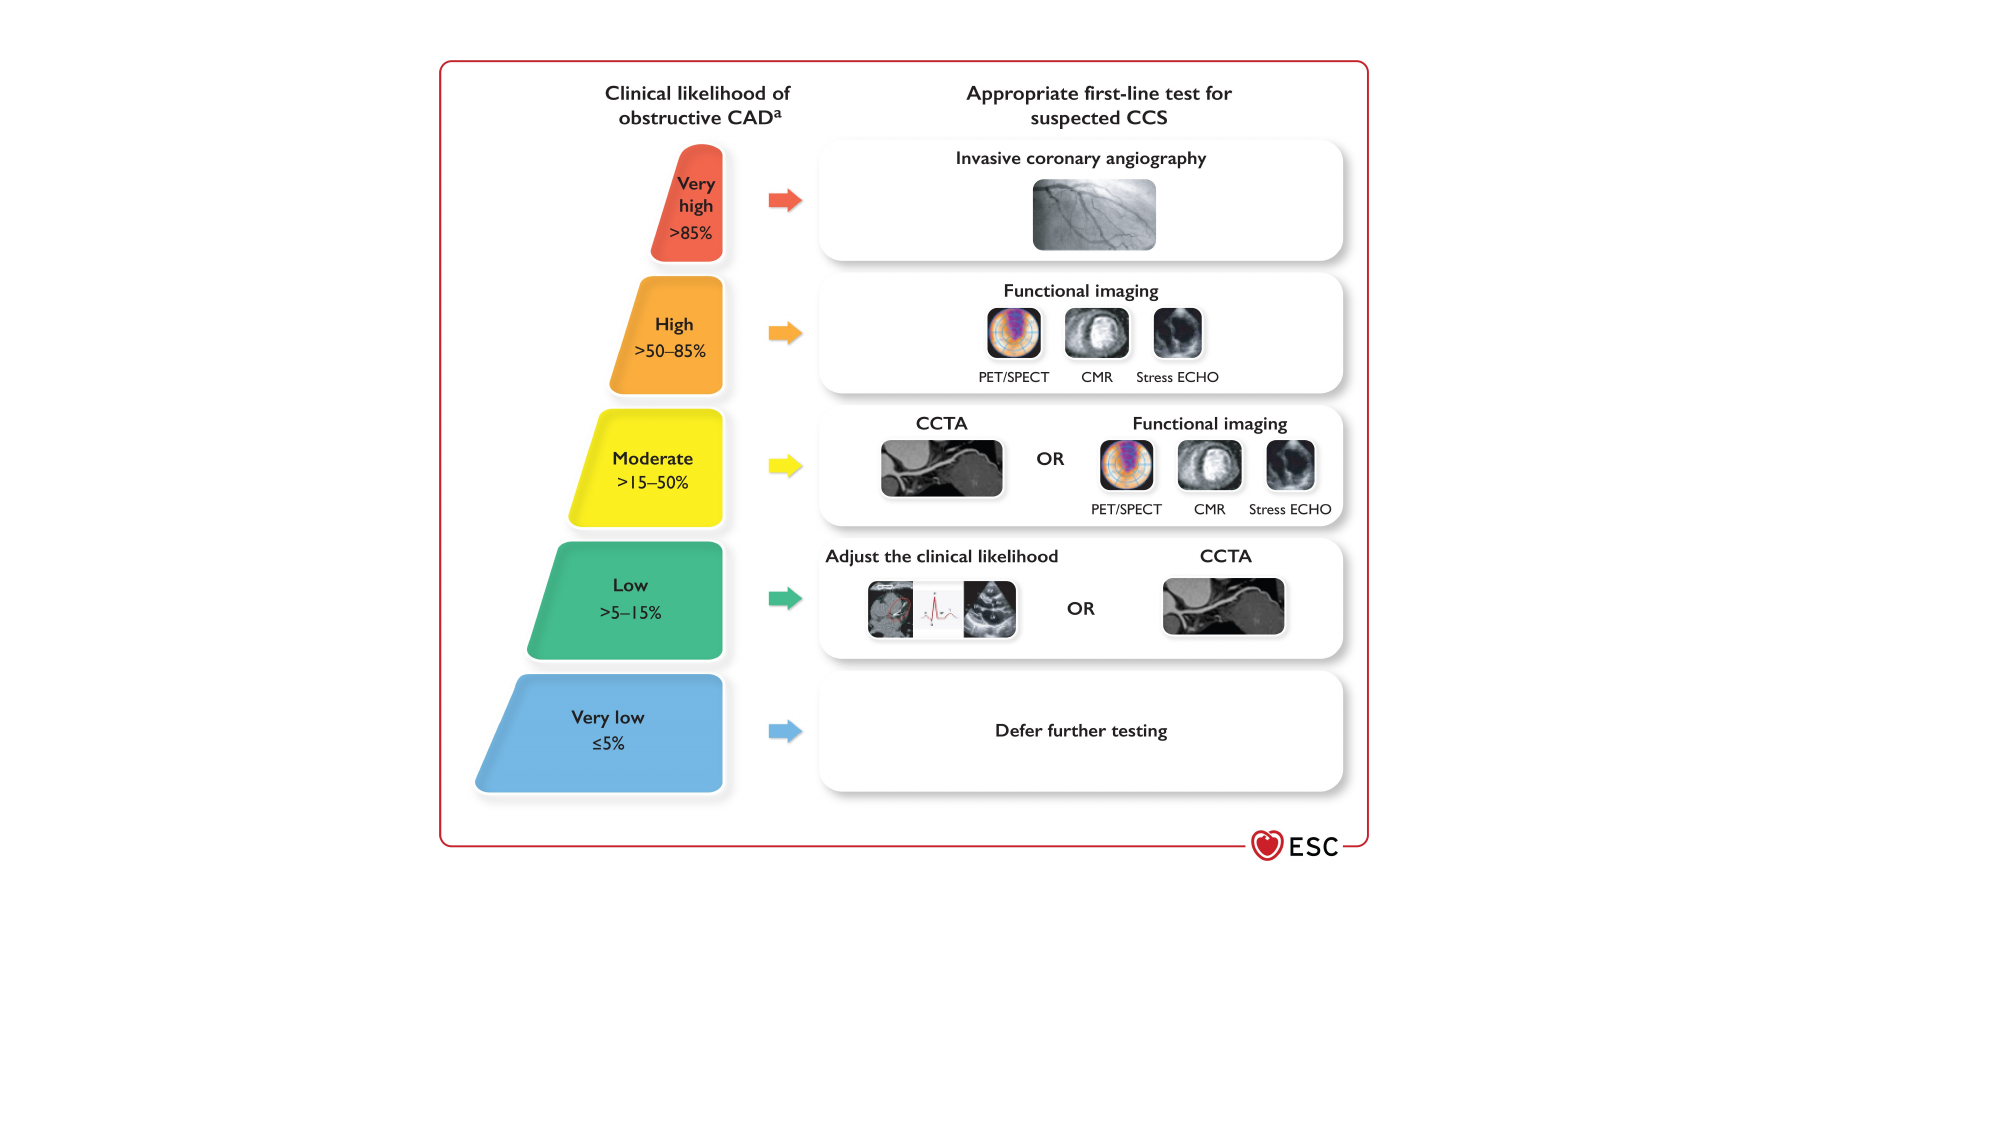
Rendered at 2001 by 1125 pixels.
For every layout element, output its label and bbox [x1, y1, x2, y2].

picture [439, 60, 1369, 861]
